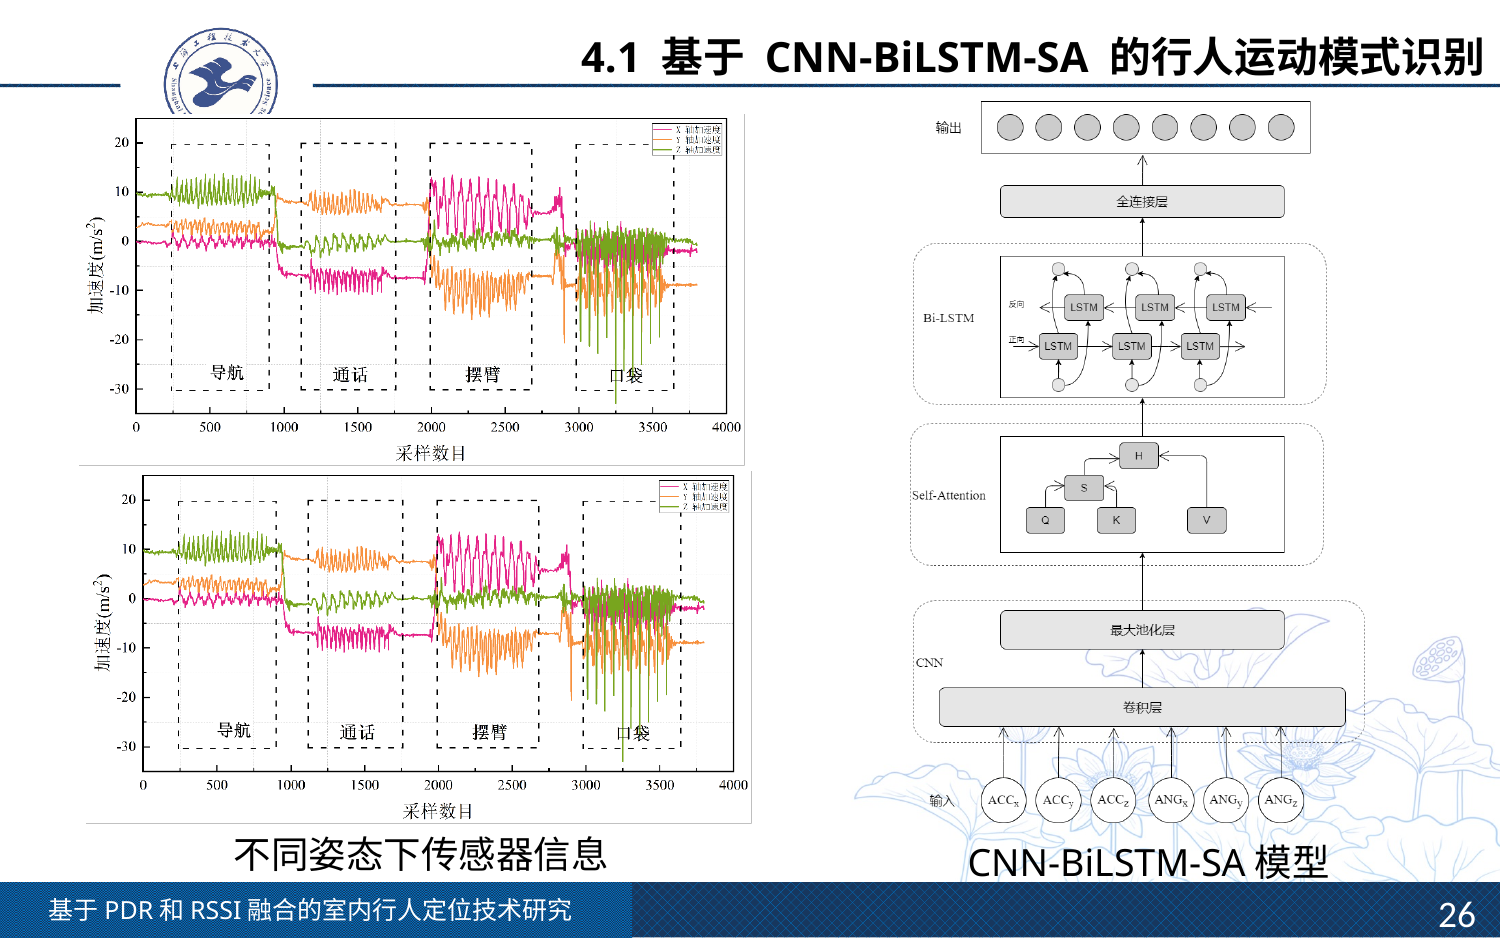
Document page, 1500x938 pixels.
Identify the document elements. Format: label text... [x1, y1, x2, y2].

text_box 4.1 基于 CNN-BiLSTM-SA 的行人运动模式识别 [537, 23, 1500, 89]
text_box 不同姿态下传感器信息 [218, 812, 952, 884]
slide_number 26 [1423, 882, 1495, 933]
picture [0, 0, 1500, 938]
text_box CNN-BiLSTM-SA模型 [952, 820, 1414, 892]
